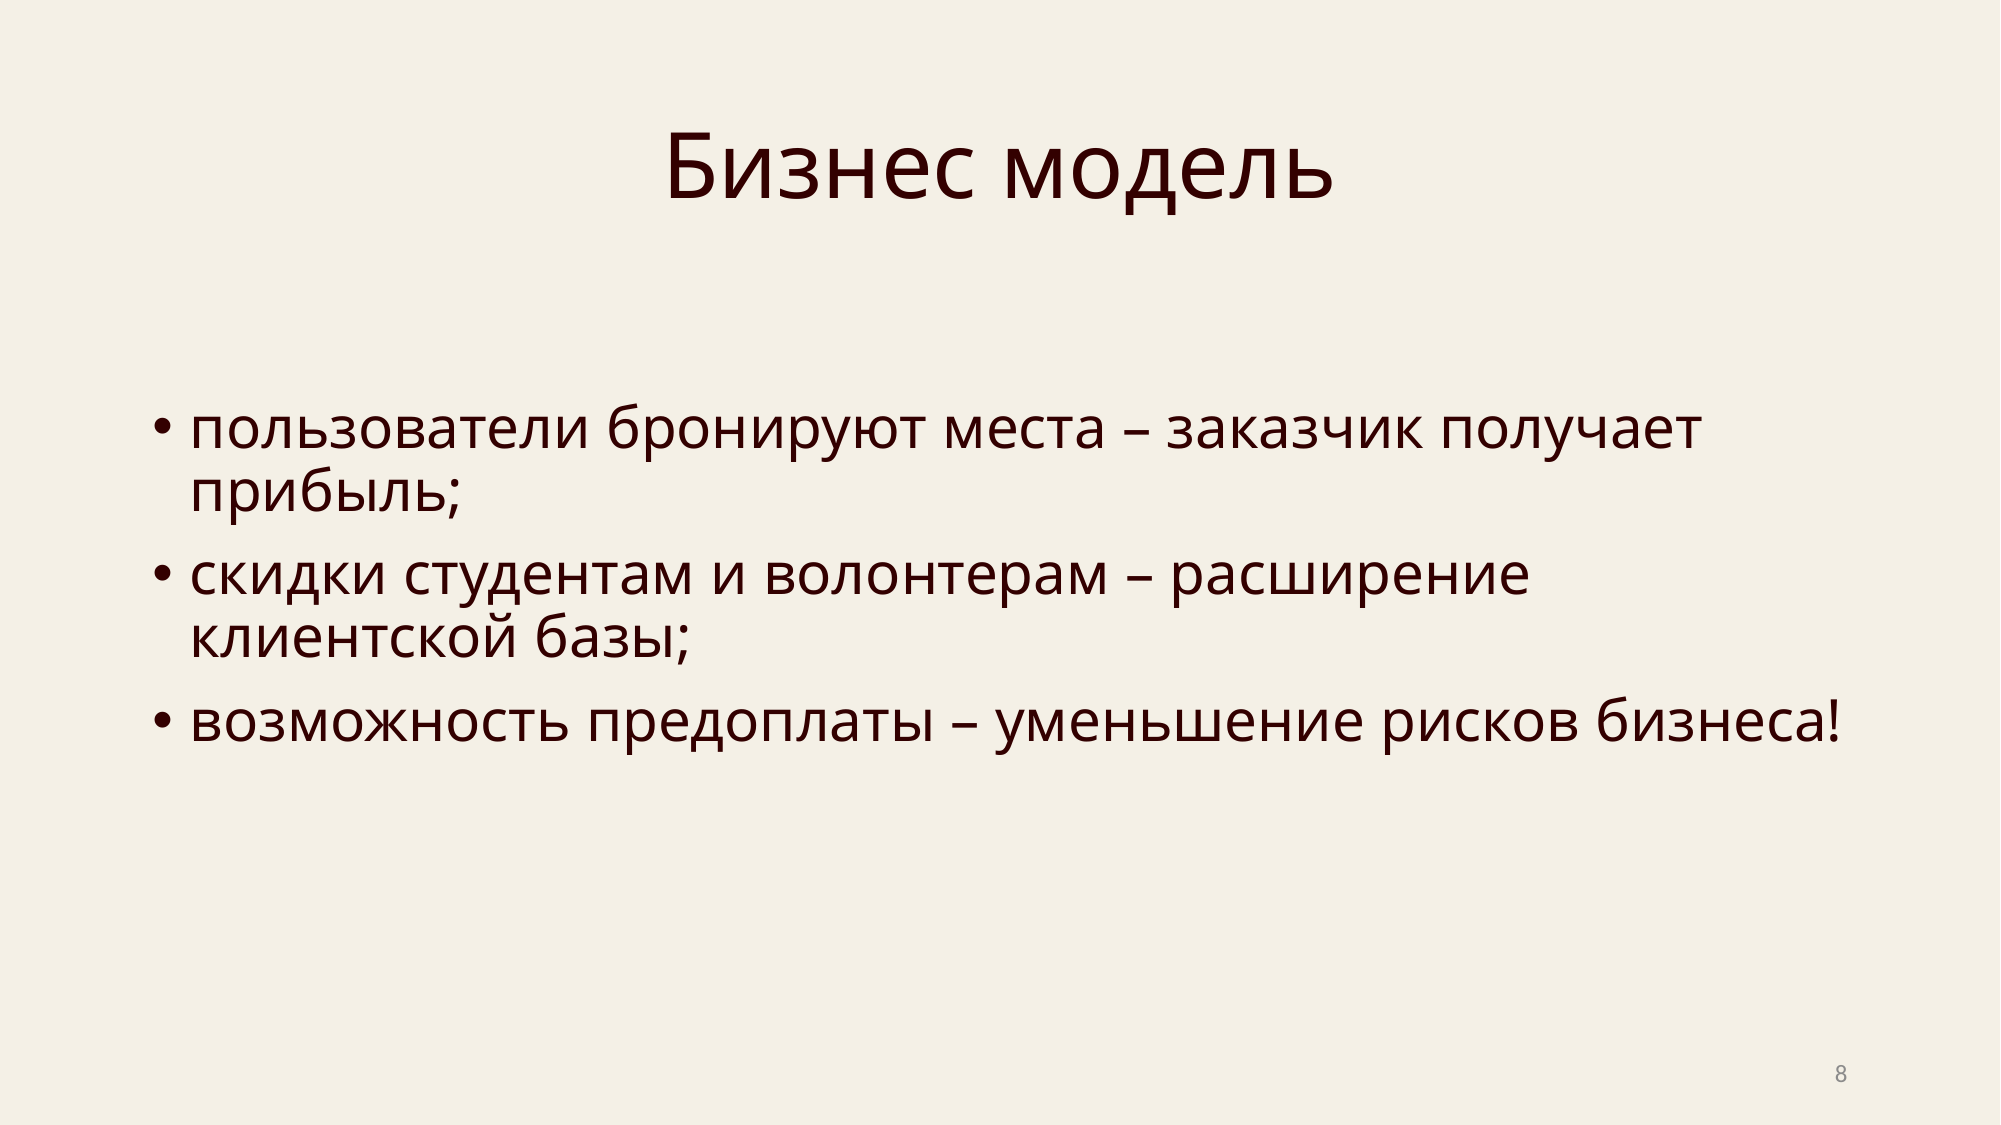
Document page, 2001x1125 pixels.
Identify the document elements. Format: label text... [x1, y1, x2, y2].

list пользователи бронируют места – заказчик получает прибыль; скидки студентам и волонтерам – расширение клиентской базы; возможность предоплаты – уменьшение рисков бизнеса! [137, 299, 1863, 1014]
title Бизнес модель [137, 59, 1863, 278]
slide_number 8 [1412, 1042, 1863, 1103]
